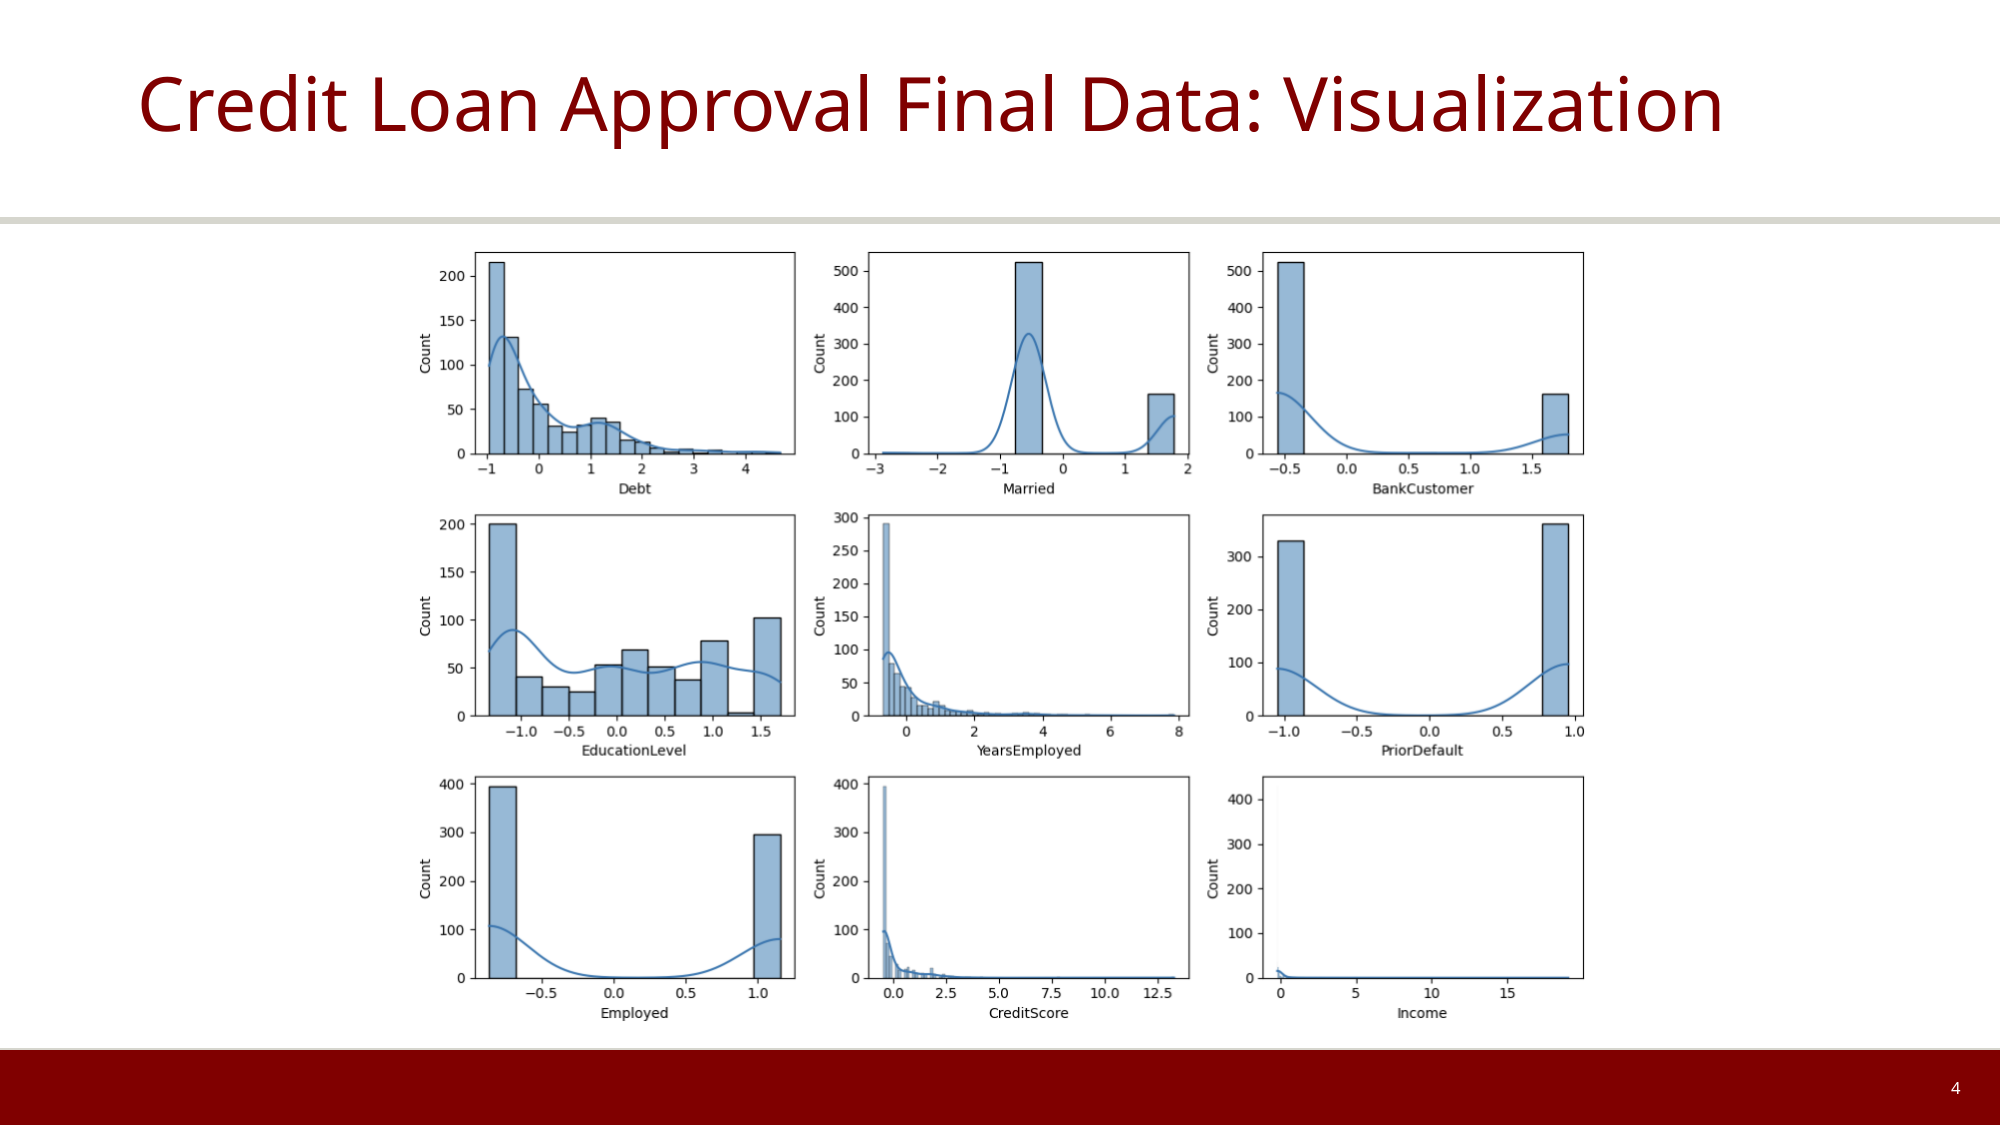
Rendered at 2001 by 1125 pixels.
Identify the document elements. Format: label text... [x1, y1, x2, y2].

title Credit Loan Approval Final Data: Visualization [137, 0, 1863, 216]
slide_number ‹#› [1412, 1059, 1976, 1120]
picture [396, 242, 1604, 1032]
